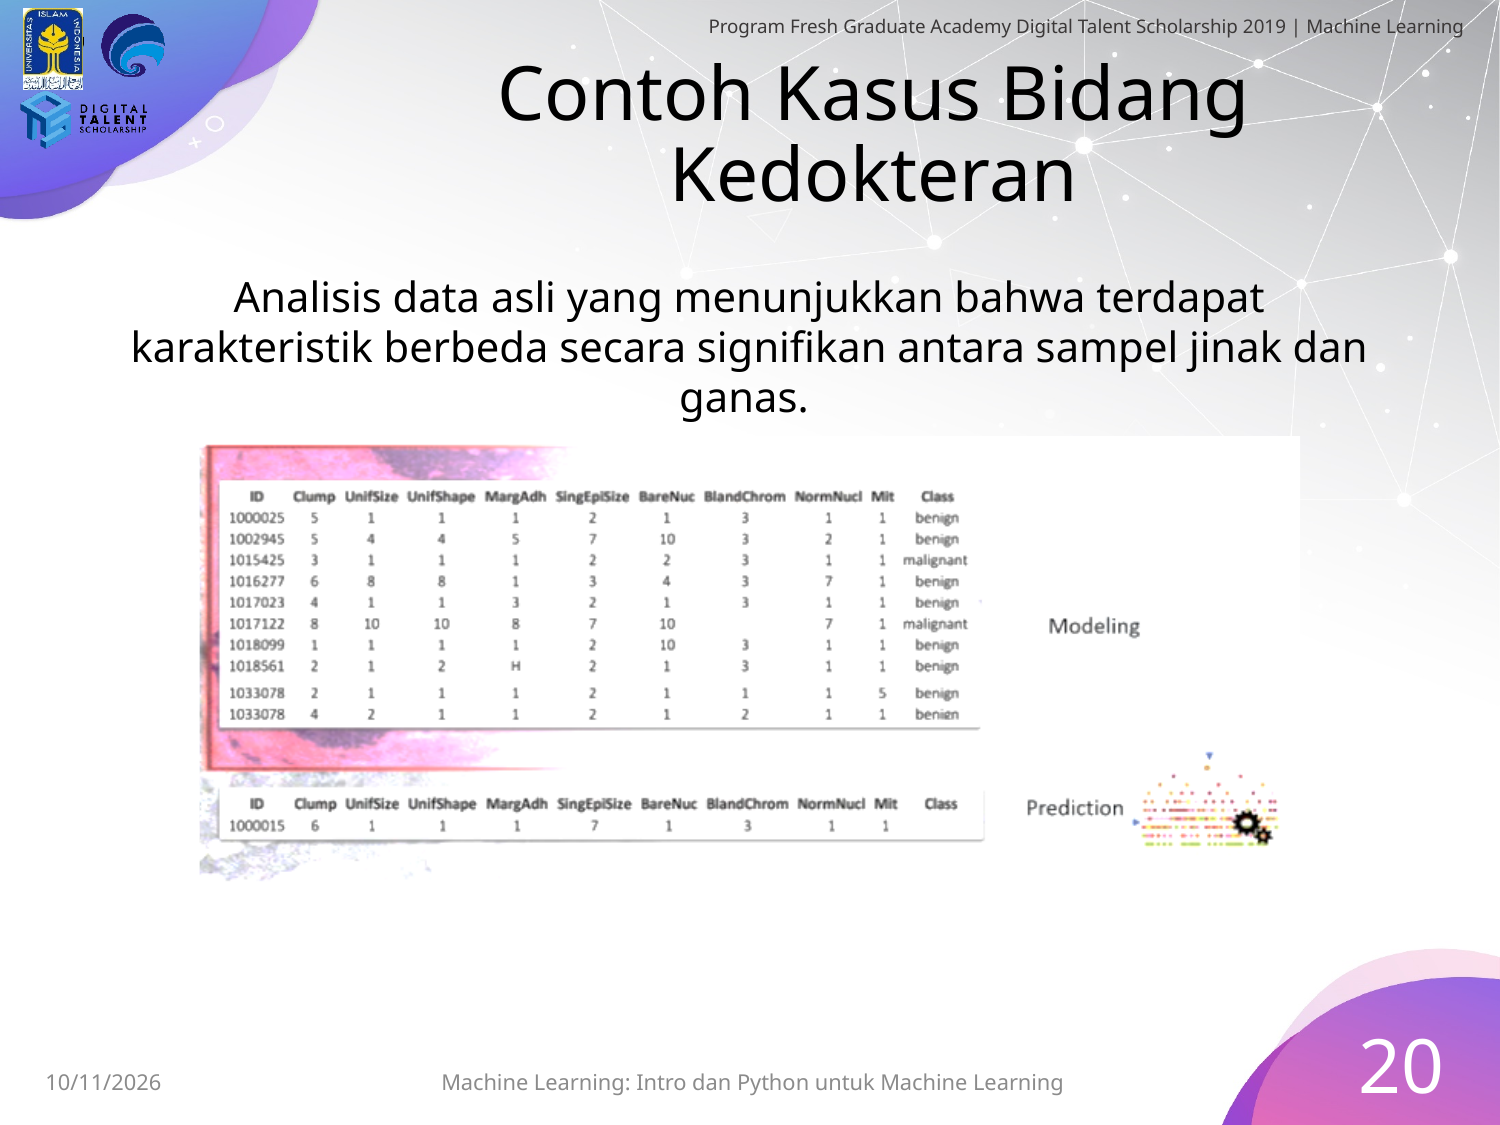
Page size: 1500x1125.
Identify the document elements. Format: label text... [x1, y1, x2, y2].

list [199, 435, 1301, 882]
text_box Analisis data asli yang menunjukkan bahwa terdapat karakteristik berbeda secara signifikan antara sampel jinak dan ganas. [96, 263, 1402, 429]
footer Machine Learning: Intro dan Python untuk Machine Learning [386, 1053, 1121, 1114]
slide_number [30, 1053, 272, 1114]
picture [0, 0, 1500, 1125]
title Contoh Kasus Bidang Kedokteran [271, 66, 1477, 207]
slide_number 20 [1327, 1025, 1477, 1115]
